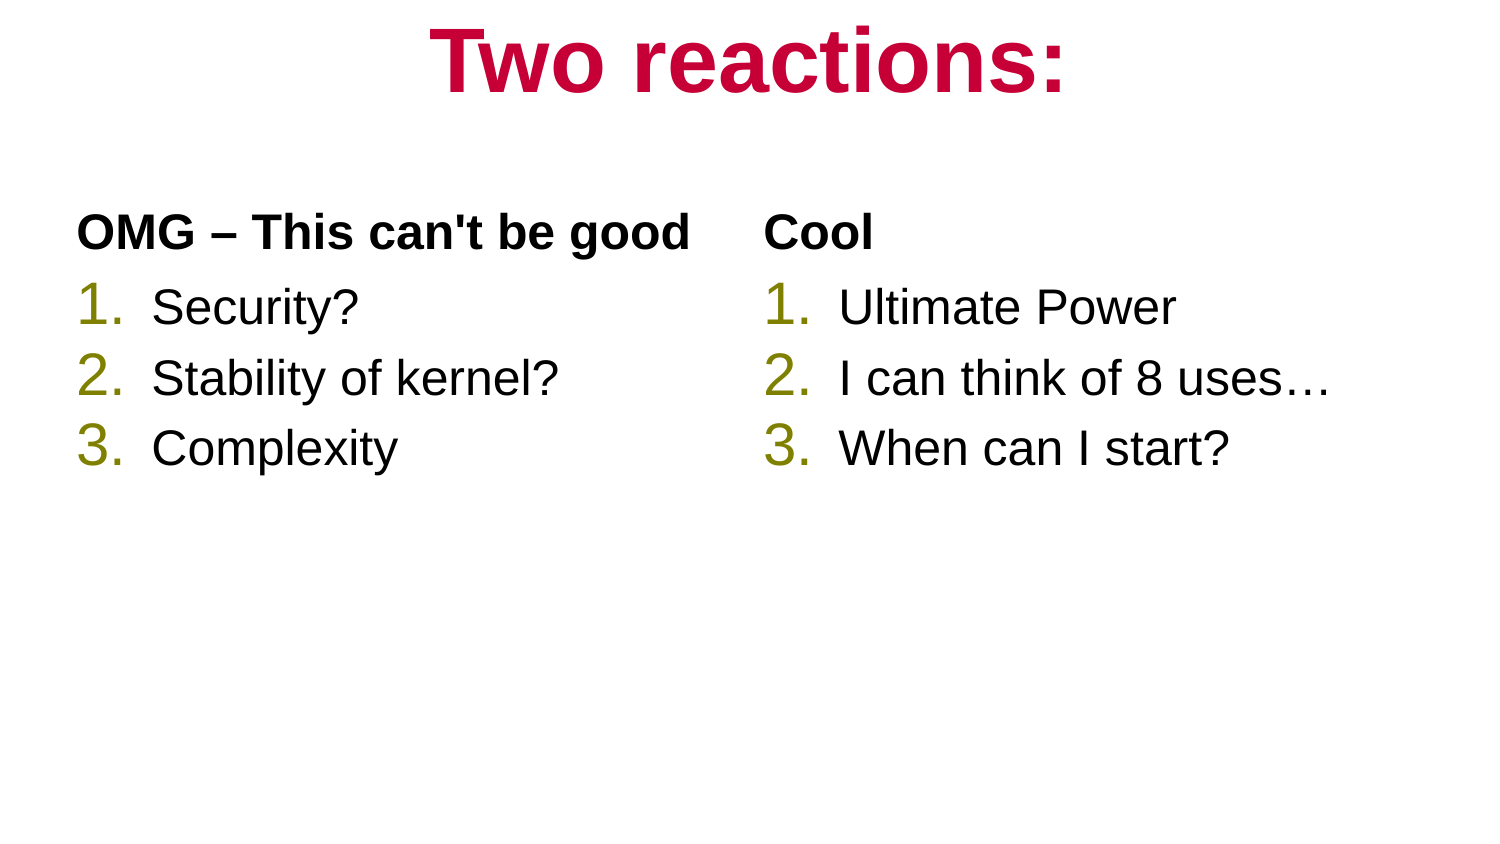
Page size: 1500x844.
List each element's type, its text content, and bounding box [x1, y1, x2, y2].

list Security? Stability of kernel? Complexity [61, 267, 725, 754]
title Two reactions: [0, 0, 1500, 113]
list Ultimate Power I can think of 8 uses… When can I start? [748, 267, 1412, 754]
list OMG – This can't be good [61, 188, 725, 267]
list Cool [748, 188, 1412, 267]
